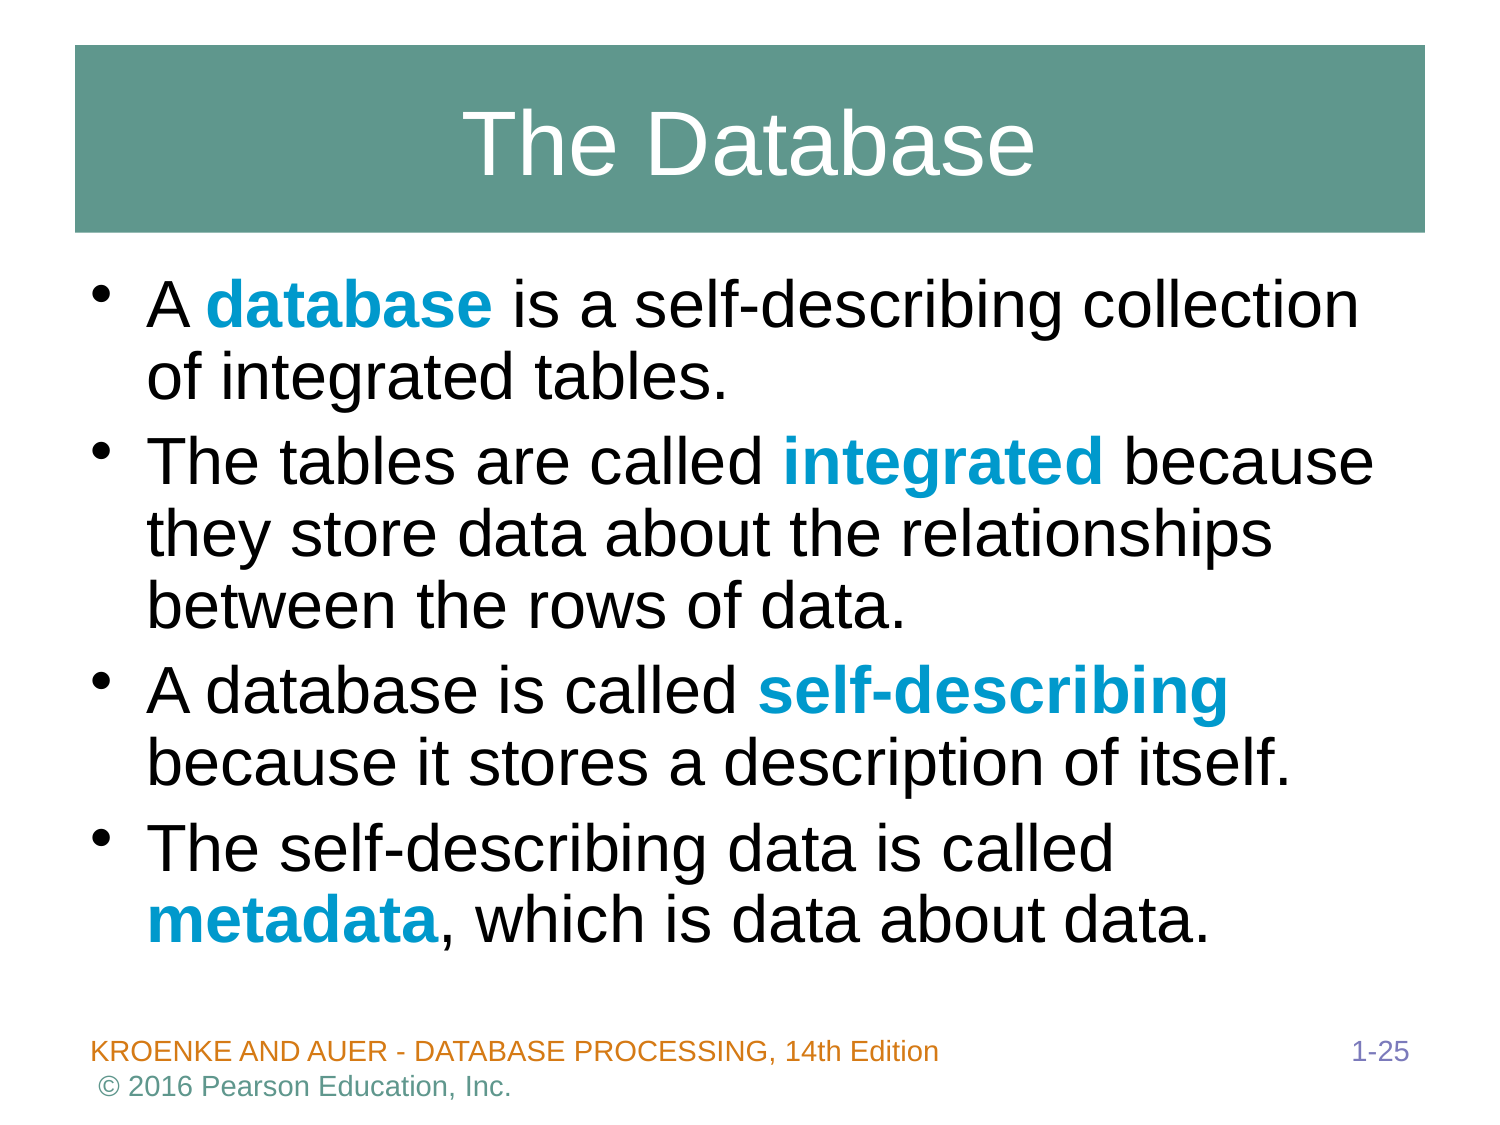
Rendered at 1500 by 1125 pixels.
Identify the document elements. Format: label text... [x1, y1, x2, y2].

list A database is a self-describing collection of integrated tables. The tables are called integrated because they store data about the relationships between the rows of data. A database is called self-describing because it stores a description of itself. The self-describing data is called metadata, which is data about data. [74, 262, 1426, 1006]
footer KROENKE AND AUER - DATABASE PROCESSING, 14th Edition © 2016 Pearson Education, Inc. [74, 1024, 963, 1104]
title The Database [74, 44, 1426, 233]
slide_number 1-25 [1074, 1024, 1426, 1103]
